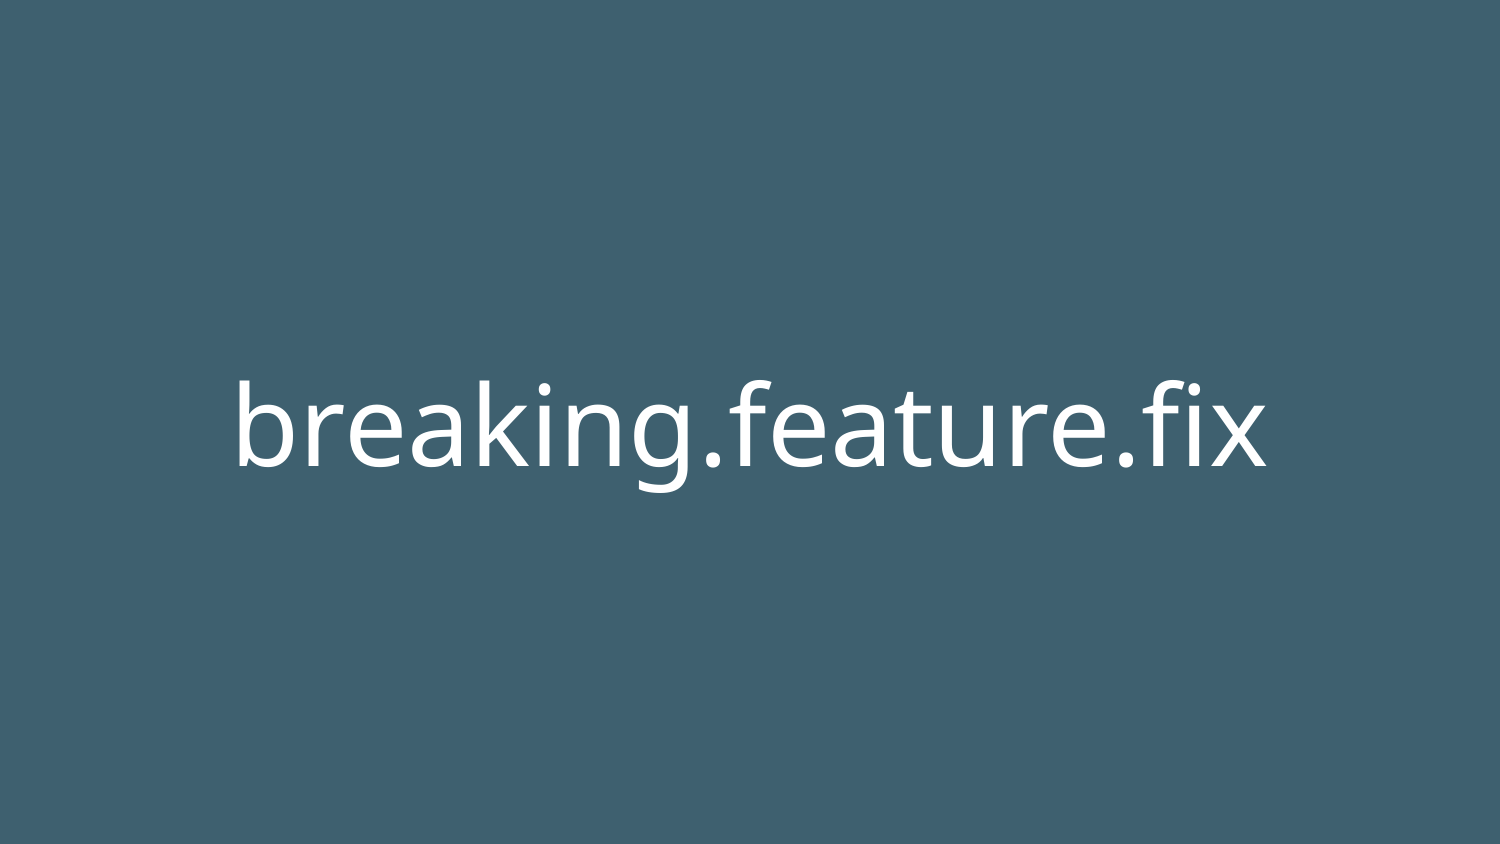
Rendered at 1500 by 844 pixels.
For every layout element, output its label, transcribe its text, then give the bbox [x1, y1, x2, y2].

title breaking.feature.fix [51, 181, 1449, 504]
